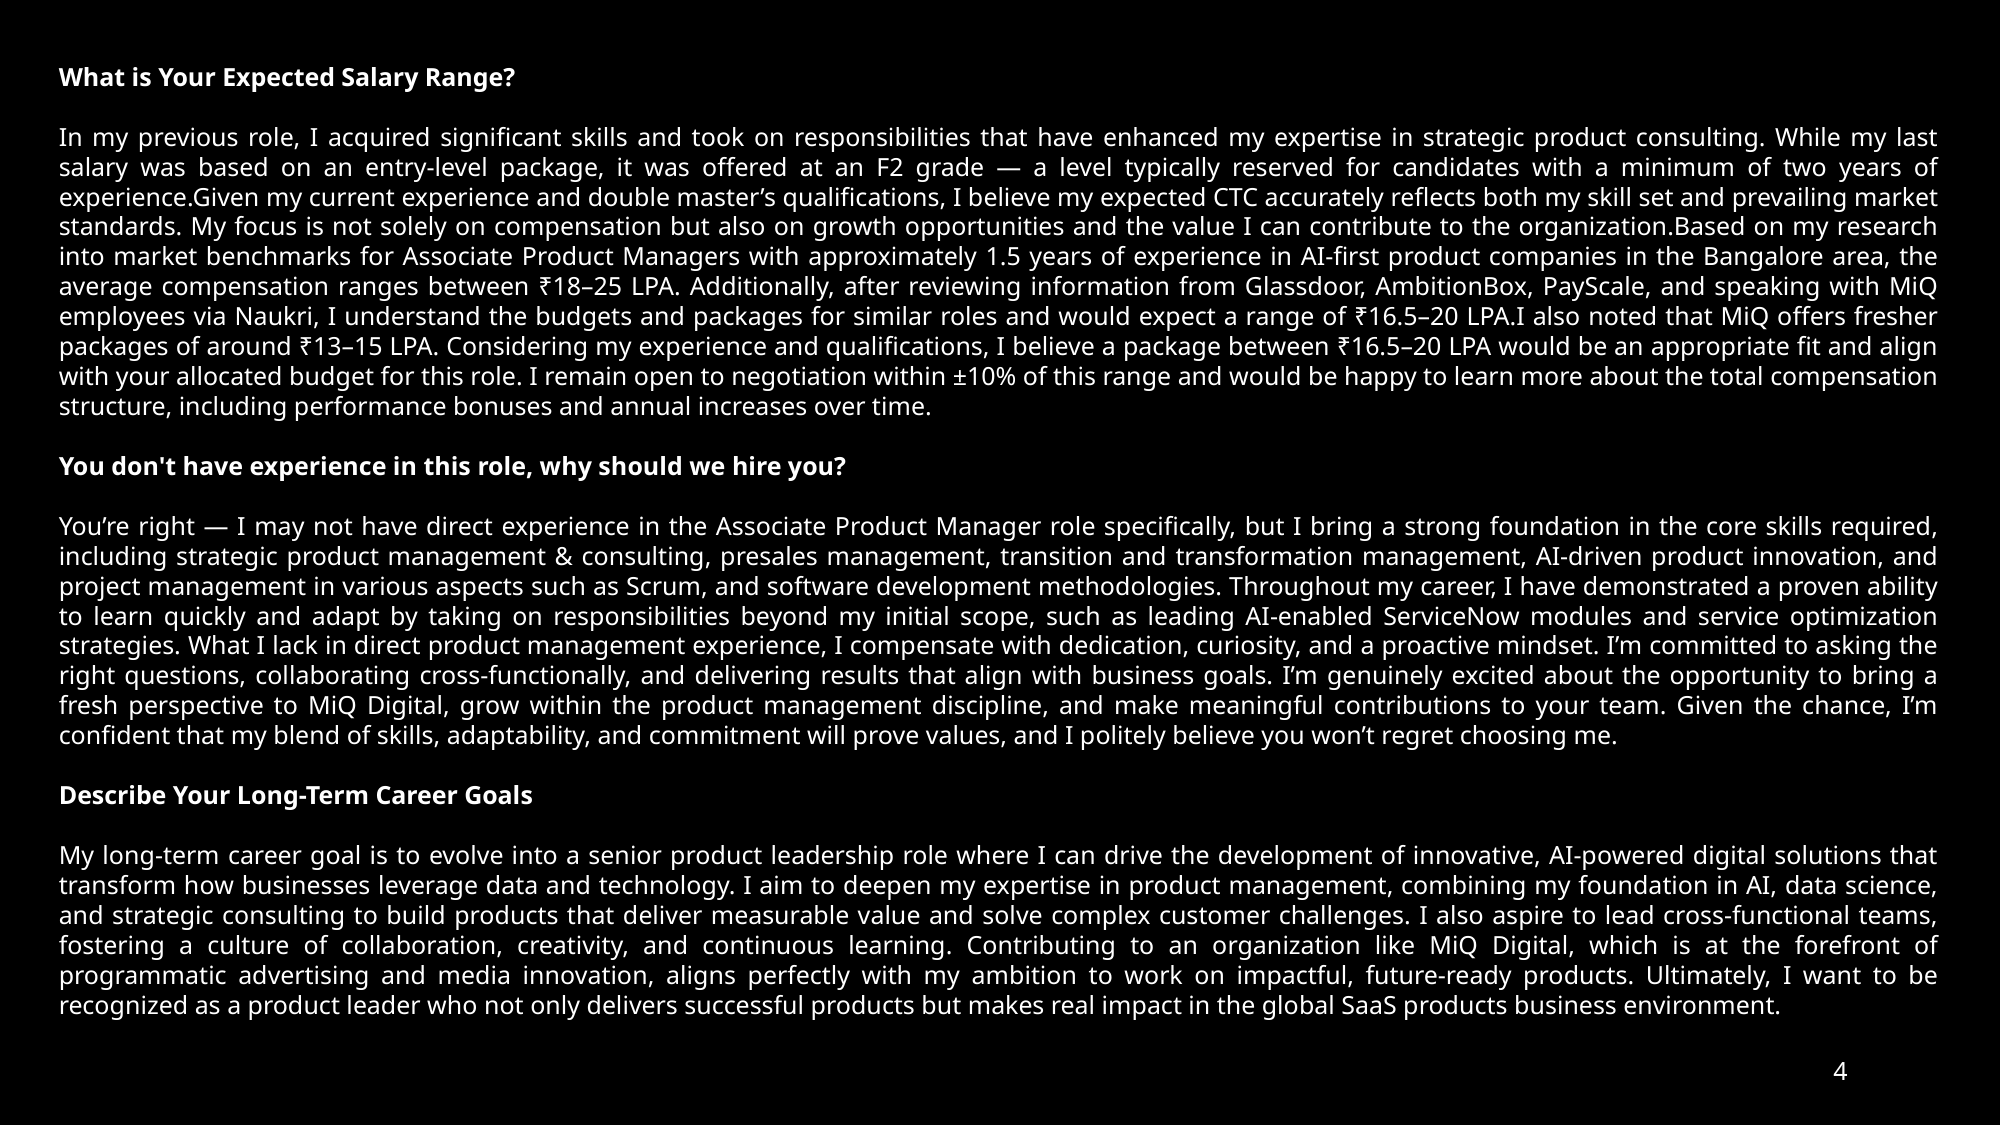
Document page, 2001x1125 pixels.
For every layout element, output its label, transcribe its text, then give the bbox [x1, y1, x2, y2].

text_box What is Your Expected Salary Range? In my previous role, I acquired significant skills and took on responsibilities that have enhanced my expertise in strategic product consulting. While my last salary was based on an entry-level package, it was offered at an F2 grade — a level typically reserved for candidates with a minimum of two years of experience.Given my current experience and double master’s qualifications, I believe my expected CTC accurately reflects both my skill set and prevailing market standards. My focus is not solely on compensation but also on growth opportunities and the value I can contribute to the organization.Based on my research into market benchmarks for Associate Product Managers with approximately 1.5 years of experience in AI-first product companies in the Bangalore area, the average compensation ranges between ₹18–25 LPA. Additionally, after reviewing information from Glassdoor, AmbitionBox, PayScale, and speaking with MiQ employees via Naukri, I understand the budgets and packages for similar roles and would expect a range of ₹16.5–20 LPA.I also noted that MiQ offers fresher packages of around ₹13–15 LPA. Considering my experience and qualifications, I believe a package between ₹16.5–20 LPA would be an appropriate fit and align with your allocated budget for this role. I remain open to negotiation within ±10% of this range and would be happy to learn more about the total compensation structure, including performance bonuses and annual increases over time. You don't have experience in this role, why should we hire you? You’re right — I may not have direct experience in the Associate Product Manager role specifically, but I bring a strong foundation in the core skills required, including strategic product management & consulting, presales management, transition and transformation management, AI-driven product innovation, and project management in various aspects such as Scrum, and software development methodologies. Throughout my career, I have demonstrated a proven ability to learn quickly and adapt by taking on responsibilities beyond my initial scope, such as leading AI-enabled ServiceNow modules and service optimization strategies. What I lack in direct product management experience, I compensate with dedication, curiosity, and a proactive mindset. I’m committed to asking the right questions, collaborating cross-functionally, and delivering results that align with business goals. I’m genuinely excited about the opportunity to bring a fresh perspective to MiQ Digital, grow within the product management discipline, and make meaningful contributions to your team. Given the chance, I’m confident that my blend of skills, adaptability, and commitment will prove values, and I politely believe you won’t regret choosing me. Describe Your Long-Term Career Goals My long-term career goal is to evolve into a senior product leadership role where I can drive the development of innovative, AI-powered digital solutions that transform how businesses leverage data and technology. I aim to deepen my expertise in product management, combining my foundation in AI, data science, and strategic consulting to build products that deliver measurable value and solve complex customer challenges. I also aspire to lead cross-functional teams, fostering a culture of collaboration, creativity, and continuous learning. Contributing to an organization like MiQ Digital, which is at the forefront of programmatic advertising and media innovation, aligns perfectly with my ambition to work on impactful, future-ready products. Ultimately, I want to be recognized as a product leader who not only delivers successful products but makes real impact in the global SaaS products business environment. [42, 36, 1958, 1044]
slide_number 4 [1412, 1044, 1863, 1103]
